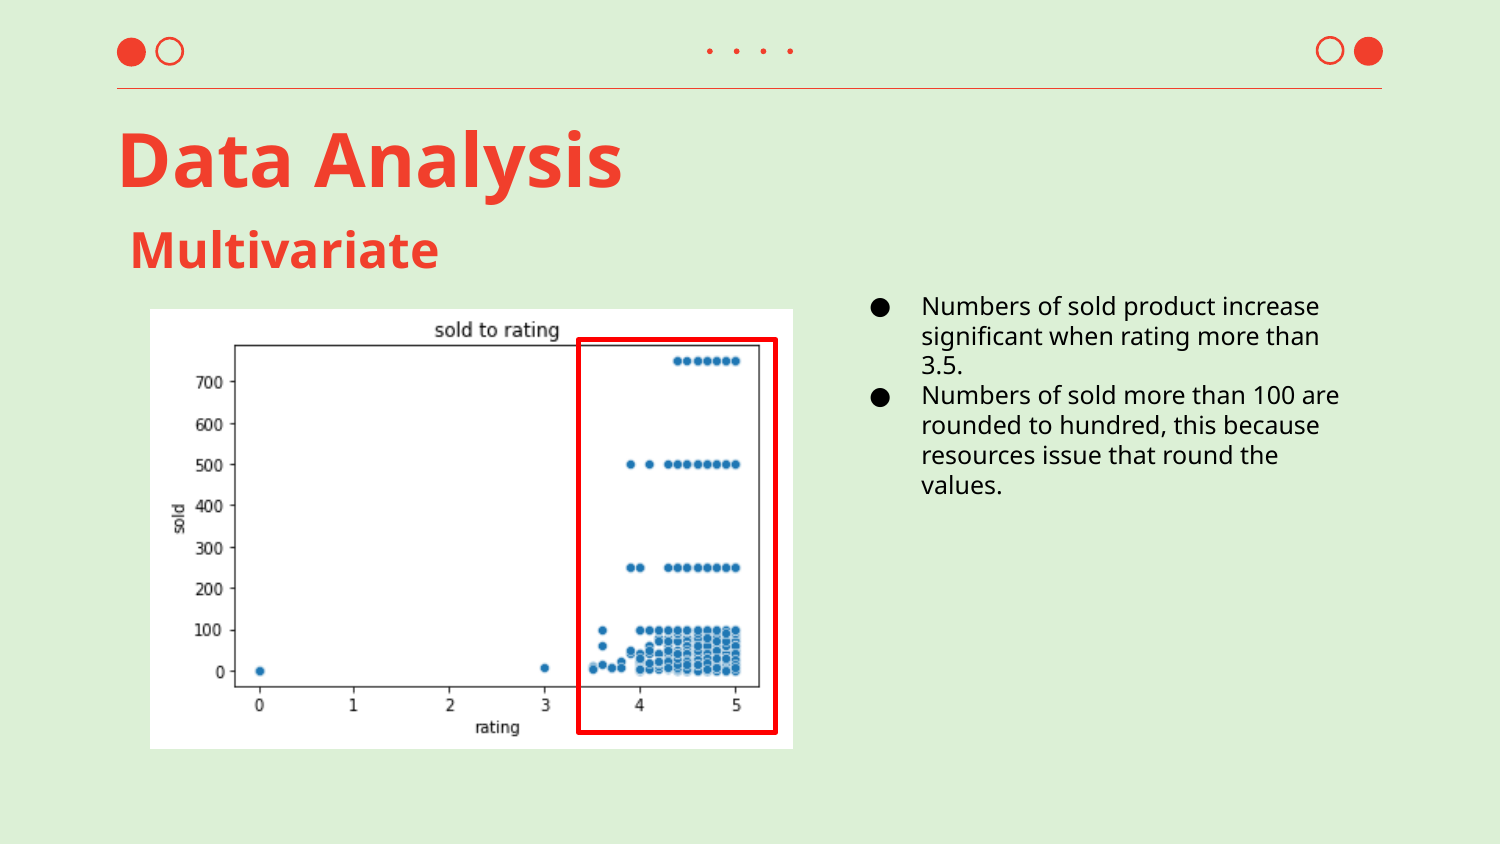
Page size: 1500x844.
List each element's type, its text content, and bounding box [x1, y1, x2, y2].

picture [150, 309, 793, 750]
title Data Analysis [101, 97, 1183, 204]
subtitle Numbers of sold product increase significant when rating more than 3.5. Numbers of sold more than 100 are rounded to hundred, this because resources issue that round the values. [831, 275, 1375, 807]
title Multivariate [114, 203, 1196, 310]
